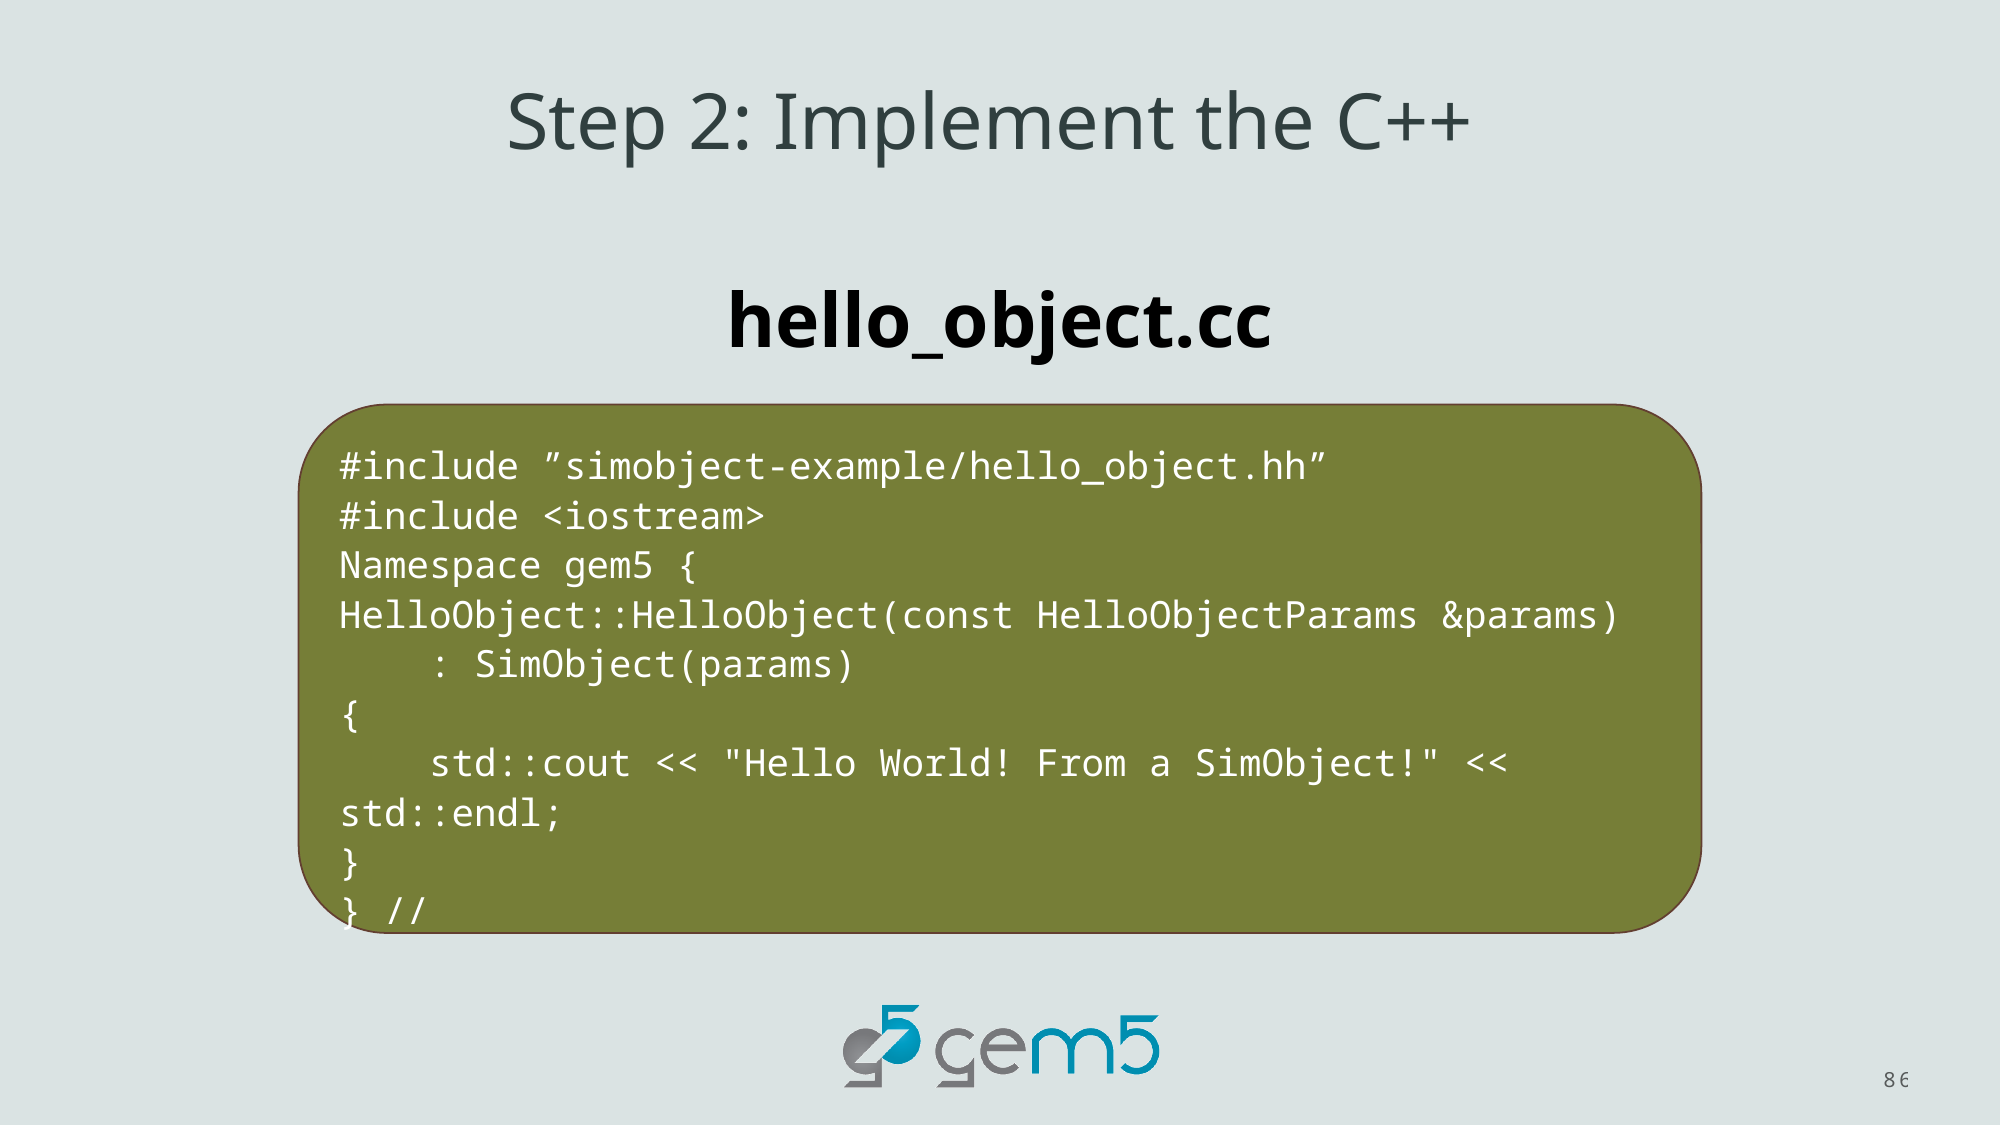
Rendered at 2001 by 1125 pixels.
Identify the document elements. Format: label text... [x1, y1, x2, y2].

text_box #include ”simobject-example/hello_object.hh” #include <iostream> Namespace gem5 { HelloObject::HelloObject(const HelloObjectParams &params) : SimObject(params) { std::cout << "Hello World! From a SimObject!" << std::endl; } } // [297, 403, 1703, 934]
picture [807, 965, 1193, 1120]
slide_number 86 [1637, 1042, 1927, 1119]
title Step 2: Implement the C++ [162, 64, 1838, 173]
text_box hello_object.cc [711, 265, 1289, 371]
